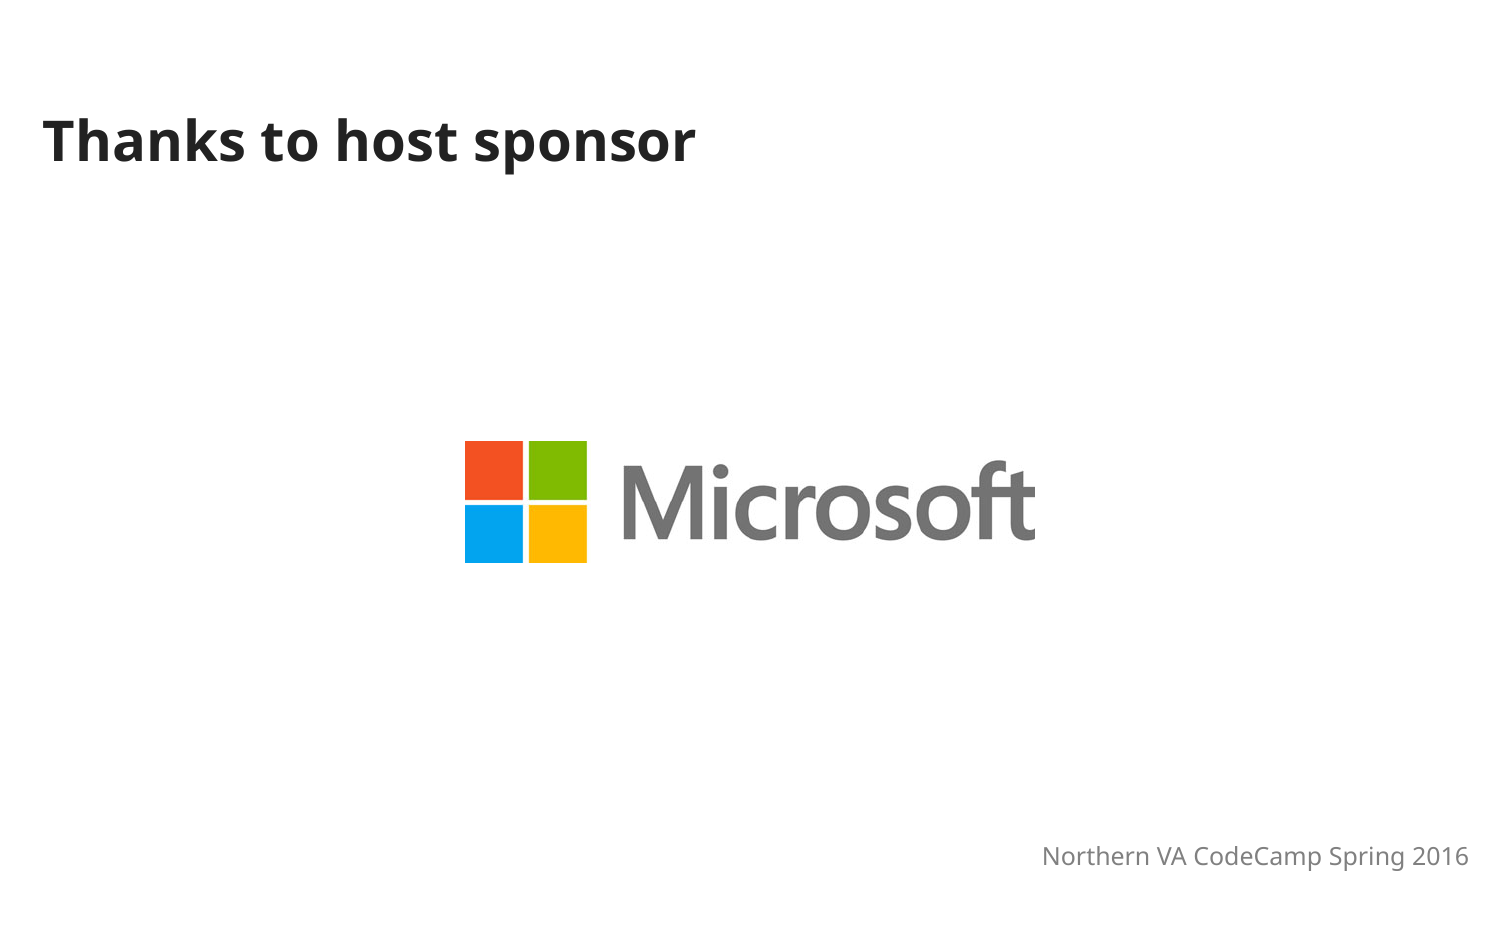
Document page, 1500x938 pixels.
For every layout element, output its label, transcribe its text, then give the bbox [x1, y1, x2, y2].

text_box Northern VA CodeCamp Spring 2016 [1027, 833, 1485, 879]
text_box Thanks to host sponsor [27, 97, 713, 181]
picture [465, 440, 1035, 564]
